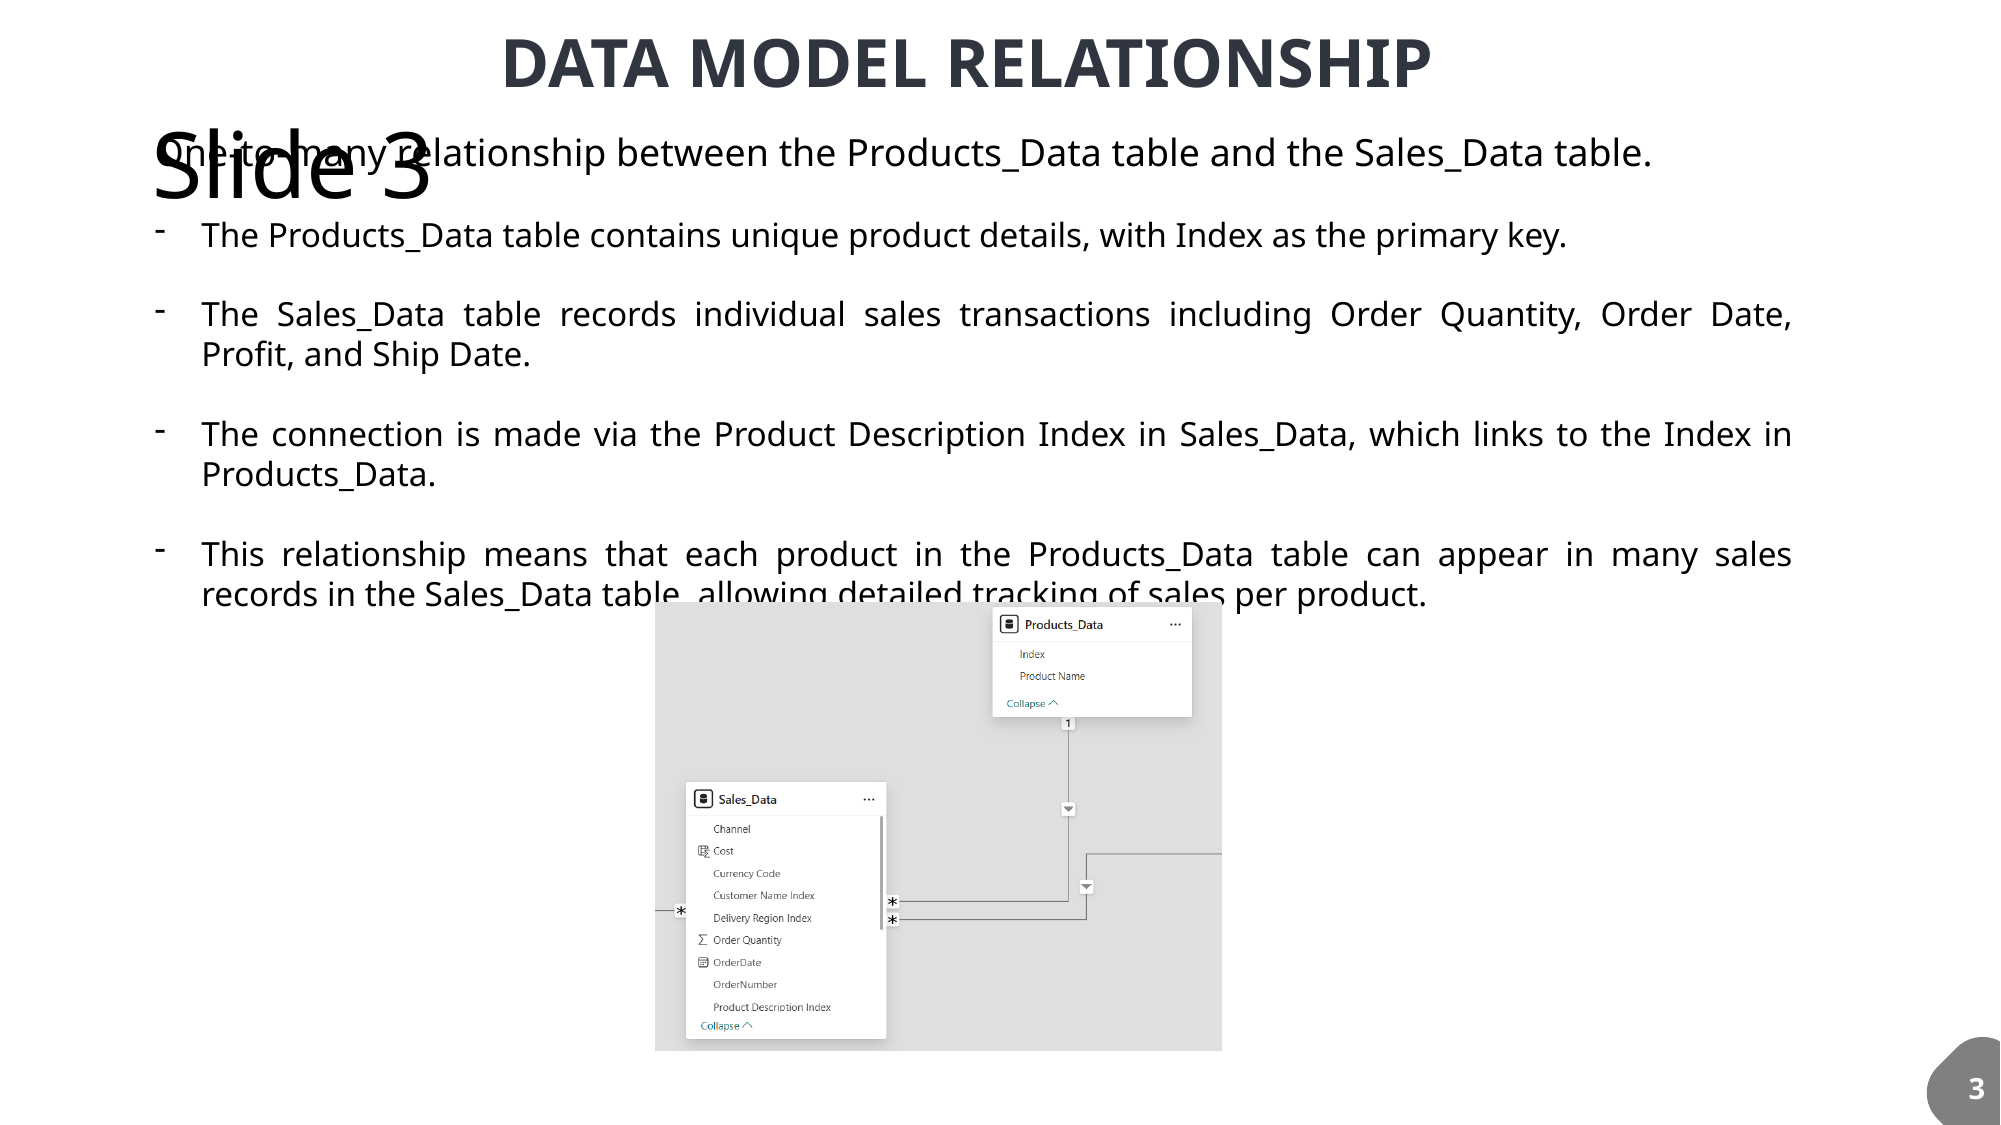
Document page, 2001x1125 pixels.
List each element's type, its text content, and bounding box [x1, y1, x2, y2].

text_box 3 [1953, 1063, 2000, 1113]
text_box [1925, 1035, 2000, 1125]
text_box One-to-many relationship between the Products_Data table and the Sales_Data table. The Products_Data table contains unique product details, with Index as the primary key. The Sales_Data table records individual sales transactions including Order Quantity, Order Date, Profit, and Ship Date. The connection is made via the Product Description Index in Sales_Data, which links to the Index in Products_Data. This relationship means that each product in the Products_Data table can appear in many sales records in the Sales_Data table, allowing detailed tracking of sales per product. [139, 121, 1811, 621]
title Slide 3 [137, 59, 1863, 278]
text_box DATA MODEL RELATIONSHIP [500, 21, 1435, 59]
picture [655, 602, 1222, 1051]
